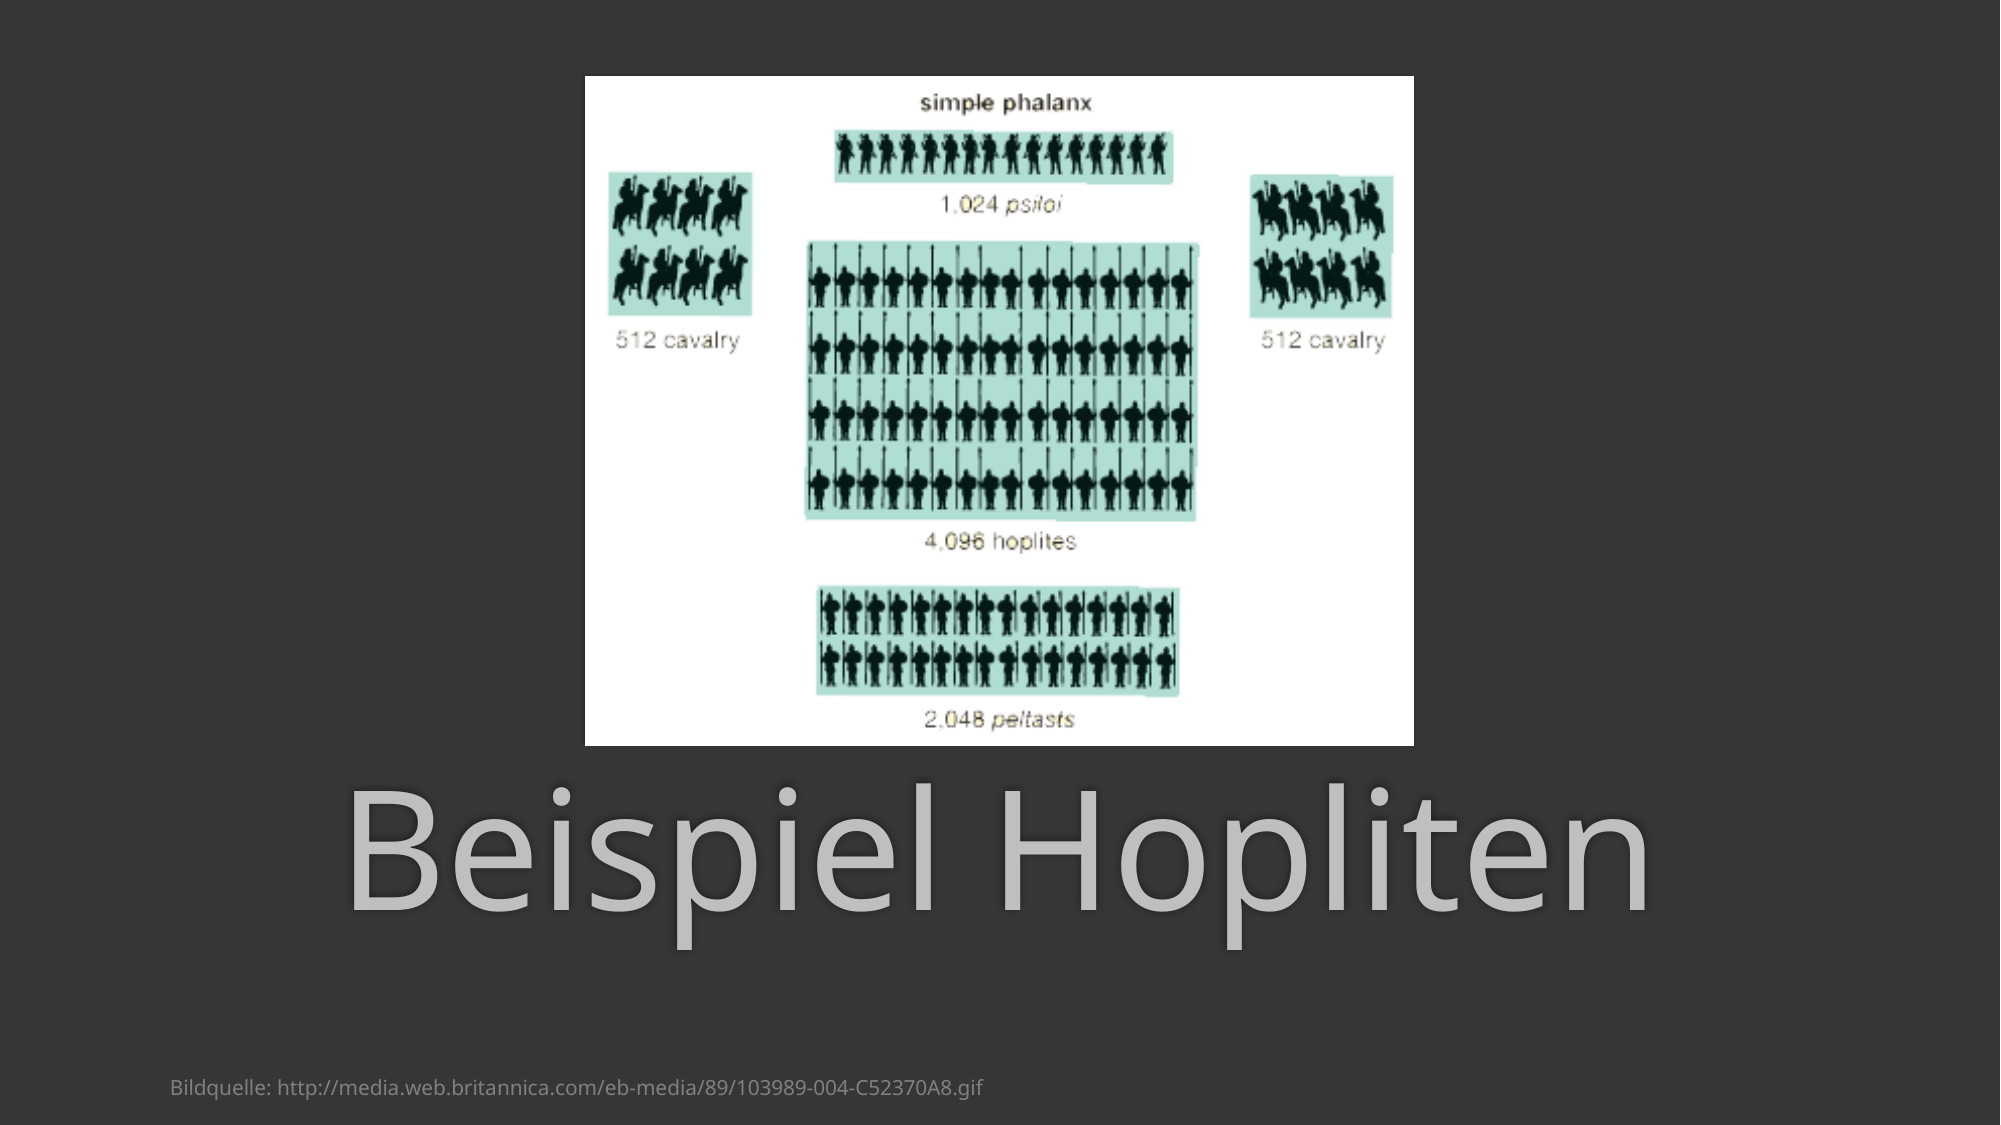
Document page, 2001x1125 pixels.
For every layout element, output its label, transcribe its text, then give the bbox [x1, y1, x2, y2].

title Beispiel Hopliten [149, 764, 1849, 924]
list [584, 76, 1414, 746]
text_box Bildquelle: http://media.web.britannica.com/eb-media/89/103989-004-C52370A8.gif [148, 1067, 1848, 1124]
